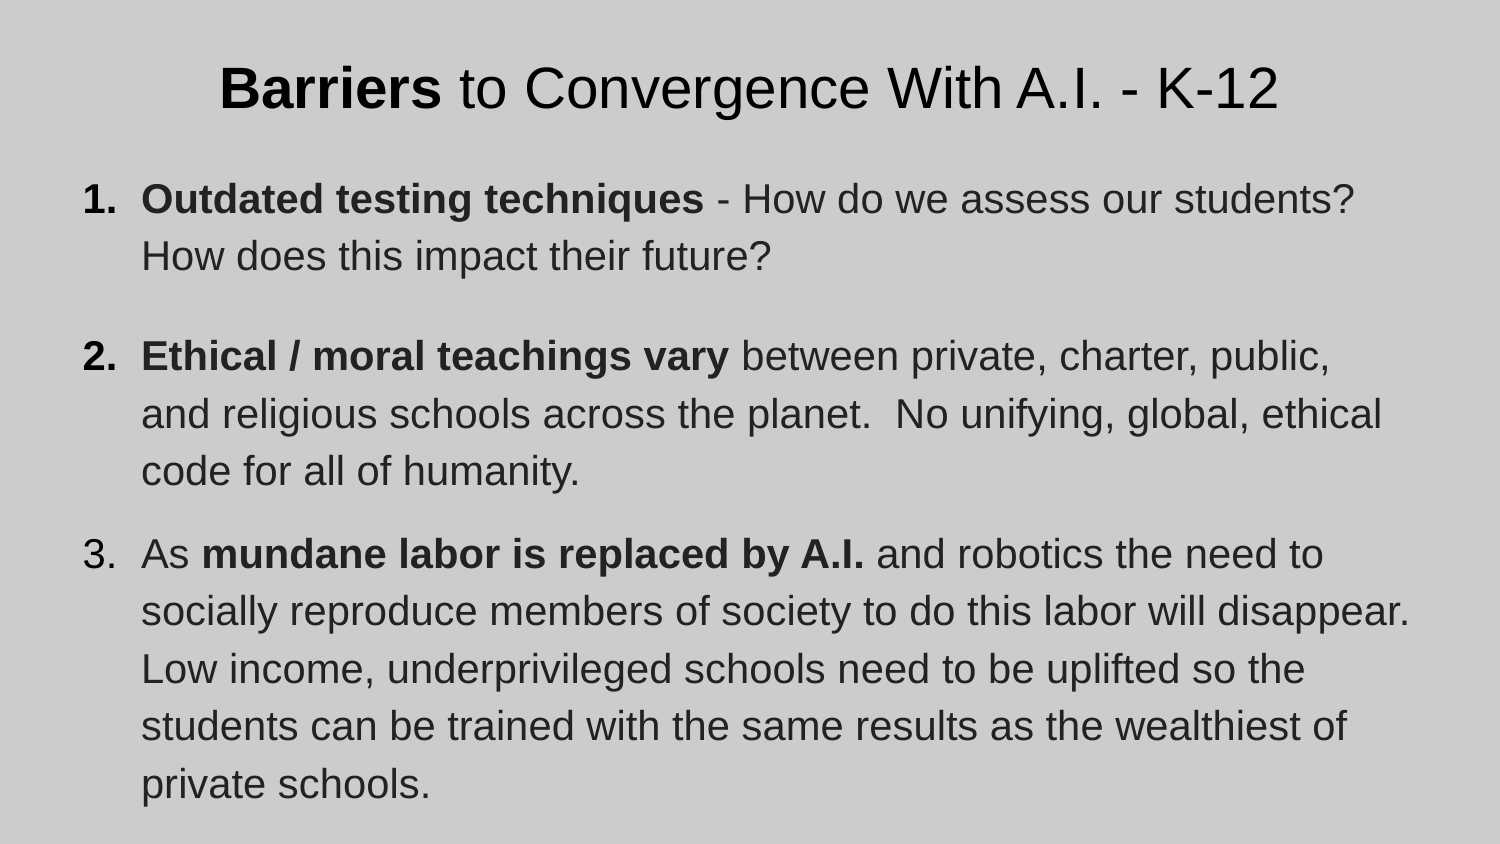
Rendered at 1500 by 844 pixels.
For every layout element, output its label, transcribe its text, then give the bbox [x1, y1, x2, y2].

text_box Outdated testing techniques - How do we assess our students? How does this impact their future? [51, 148, 1424, 287]
text_box Ethical / moral teachings vary between private, charter, public, and religious schools across the planet. No unifying, global, ethical code for all of humanity. [51, 306, 1411, 488]
list As mundane labor is replaced by A.I. and robotics the need to socially reproduce members of society to do this labor will disappear. Low income, underprivileged schools need to be uplifted so the students can be trained with the same results as the wealthiest of private schools. [51, 504, 1449, 816]
title Barriers to Convergence With A.I. - K-12 [51, 34, 1449, 129]
